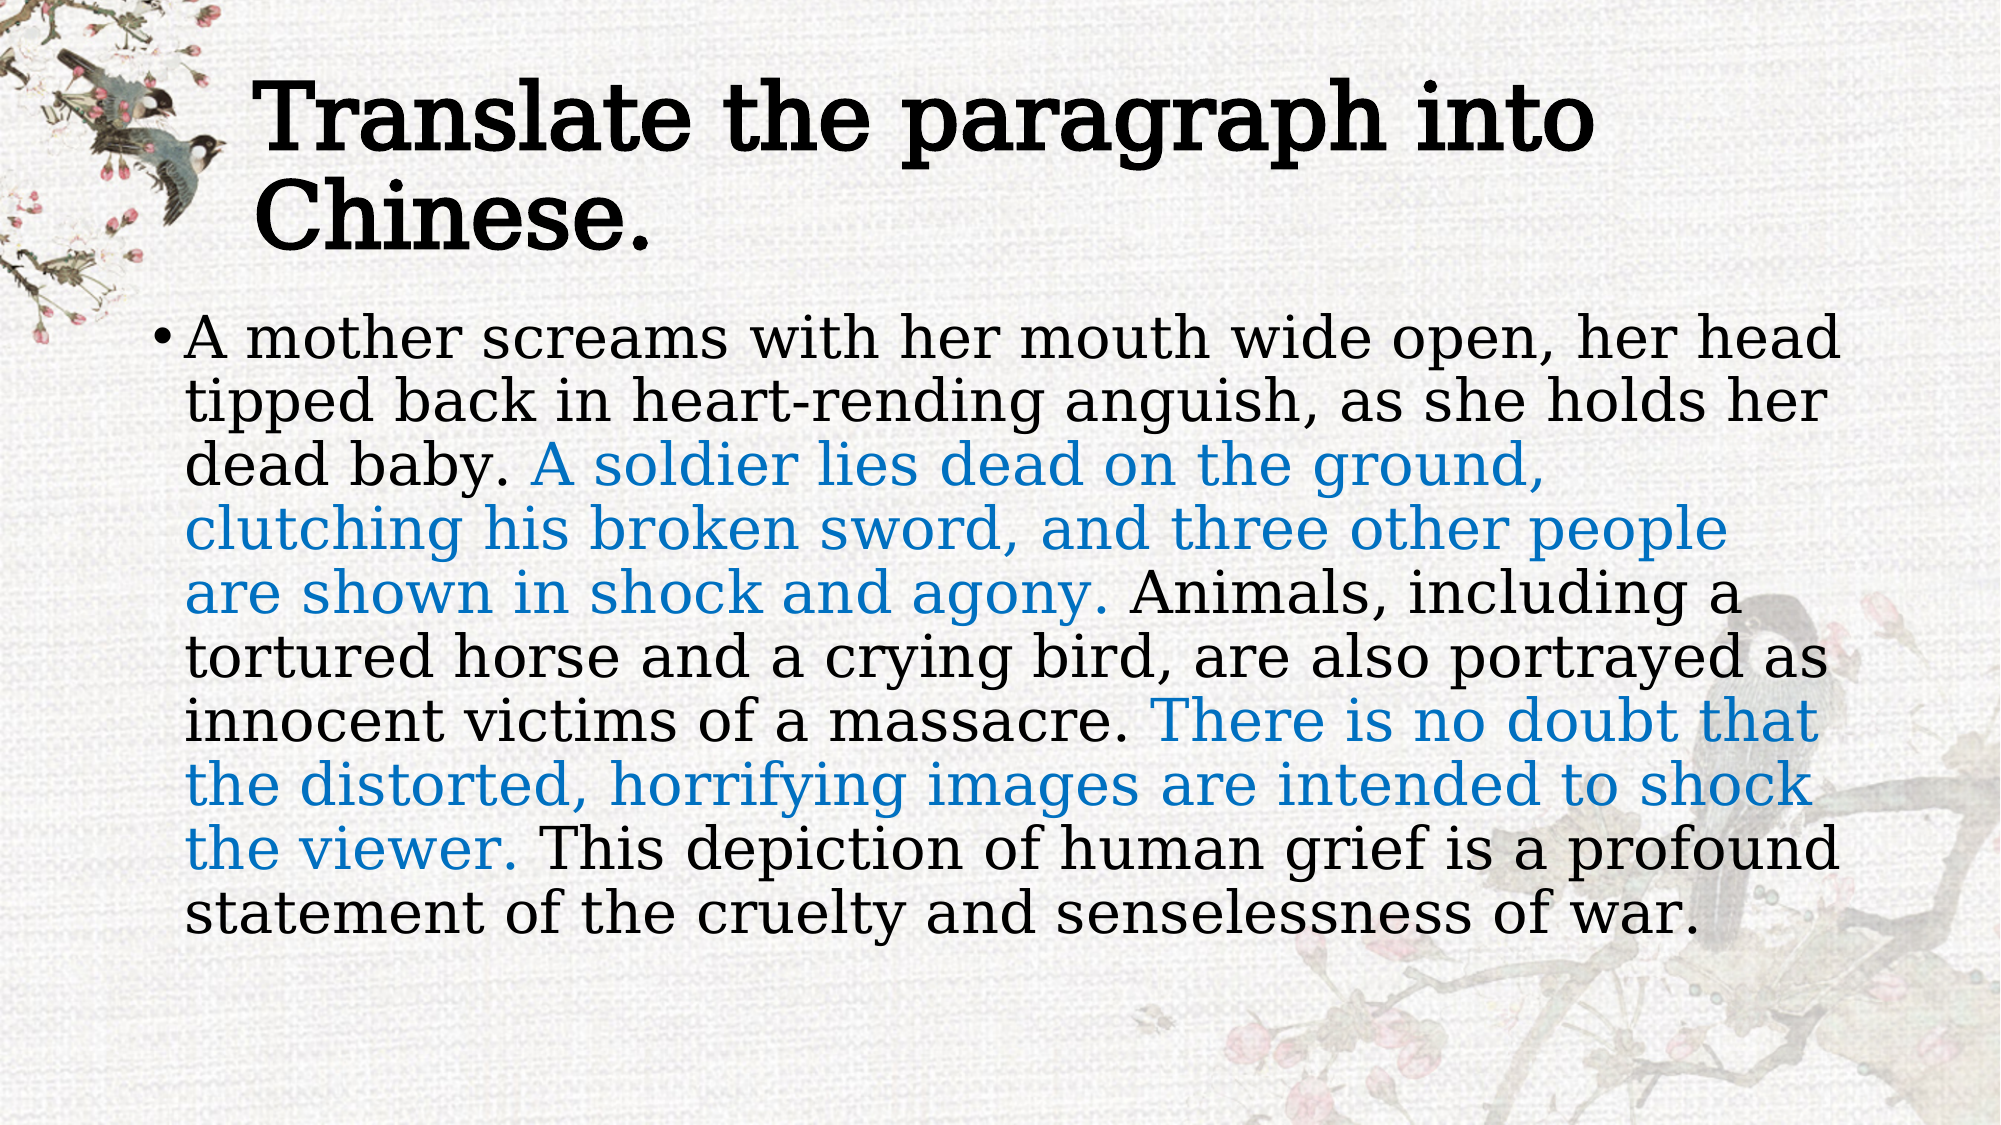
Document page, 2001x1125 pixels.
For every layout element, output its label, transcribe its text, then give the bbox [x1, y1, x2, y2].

picture [0, 0, 2001, 1125]
list A mother screams with her mouth wide open, her head tipped back in heart-rending anguish, as she holds her dead baby. A soldier lies dead on the ground, clutching his broken sword, and three other people are shown in shock and agony. Animals, including a tortured horse and a crying bird, are also portrayed as innocent victims of a massacre. There is no doubt that the distorted, horrifying images are intended to shock the viewer. This depiction of human grief is a profound statement of the cruelty and senselessness of war. [137, 299, 1863, 1014]
title Translate the paragraph into Chinese. [238, 59, 1863, 278]
